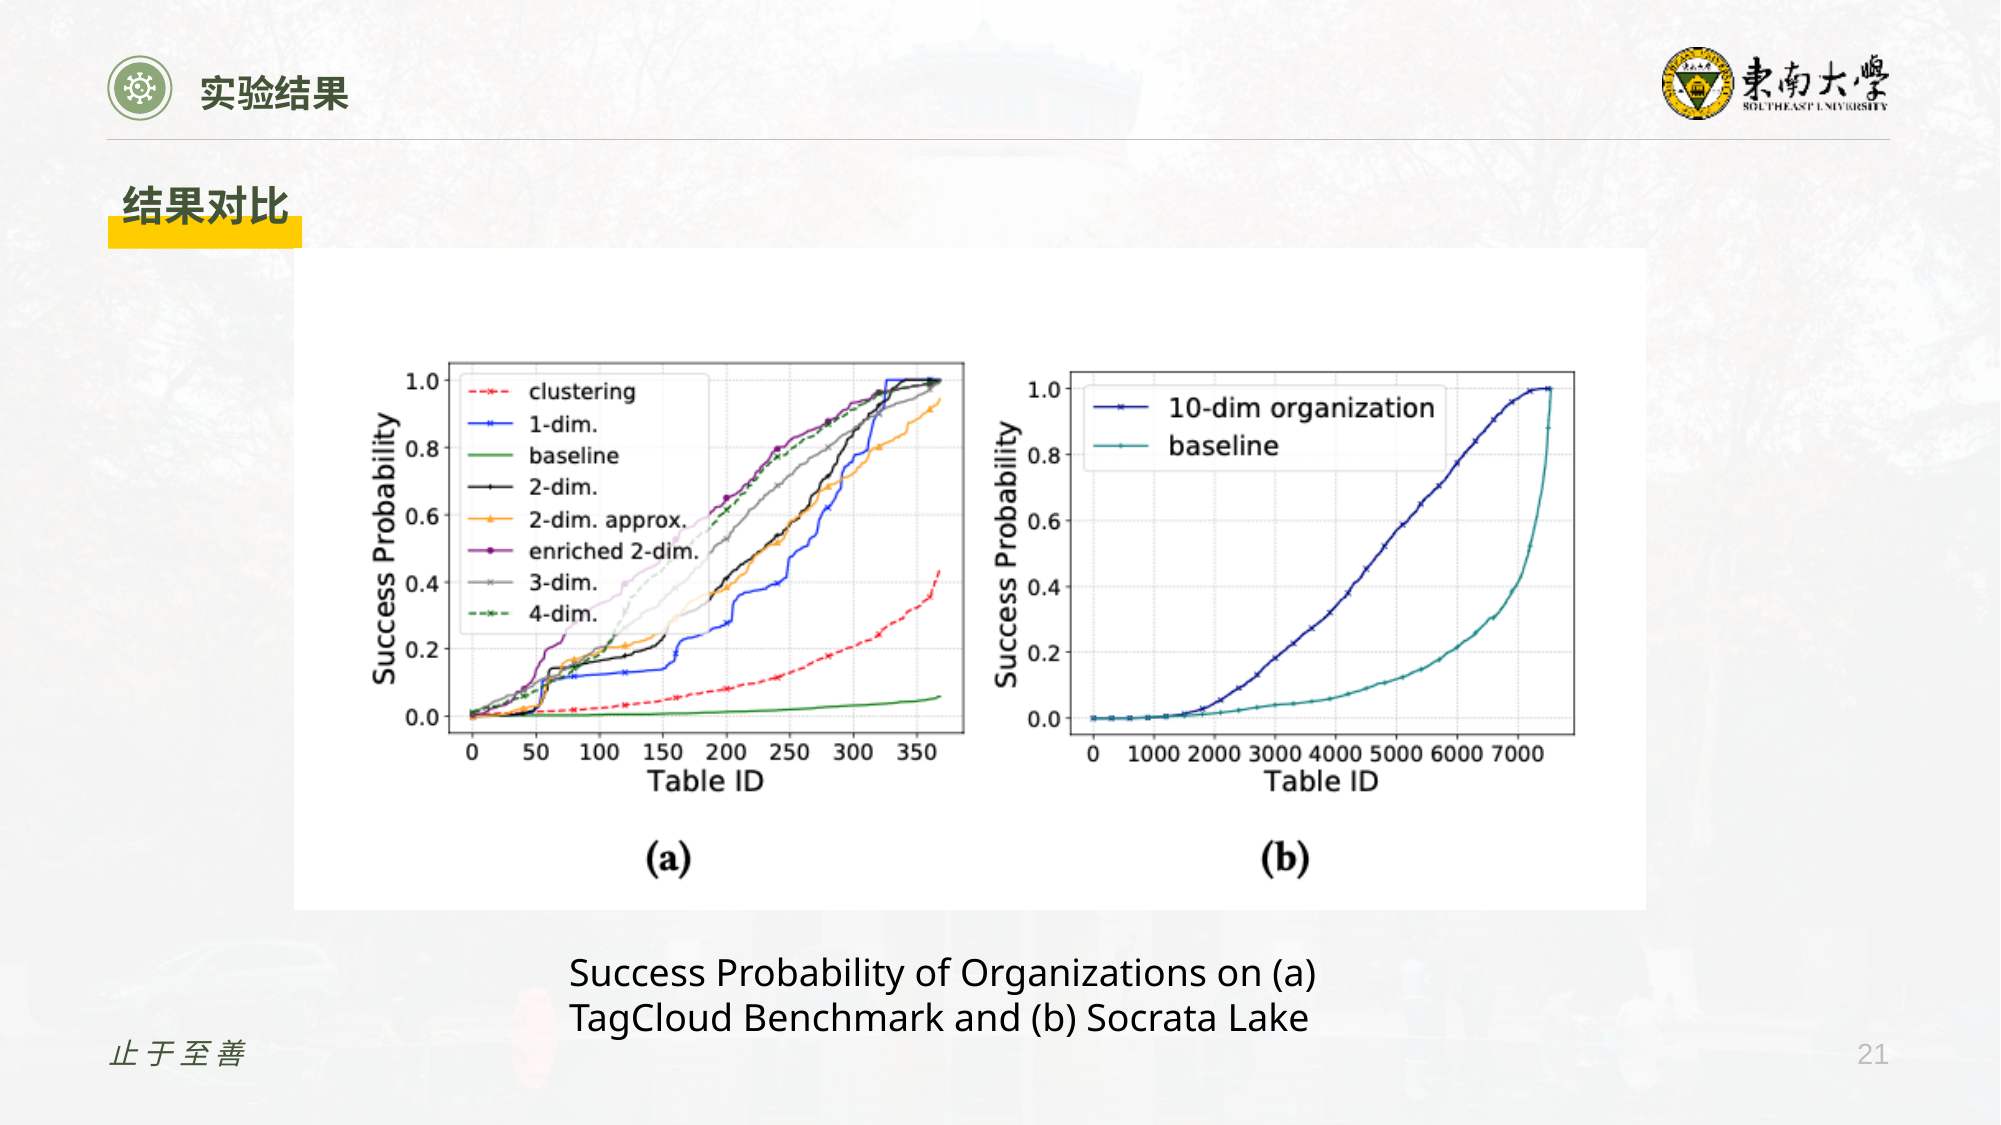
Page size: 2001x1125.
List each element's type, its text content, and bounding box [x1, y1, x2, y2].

text_box 实验结果 [199, 62, 1646, 123]
picture [294, 248, 1646, 910]
text_box 结果对比 [108, 172, 1698, 249]
picture [1662, 47, 1889, 120]
slide_number 21 [1439, 1022, 1890, 1083]
slide_number 止于至善 [108, 1022, 657, 1083]
text_box Success Probability of Organizations on (a) TagCloud Benchmark and (b) Socrata Lake [554, 941, 1446, 1047]
